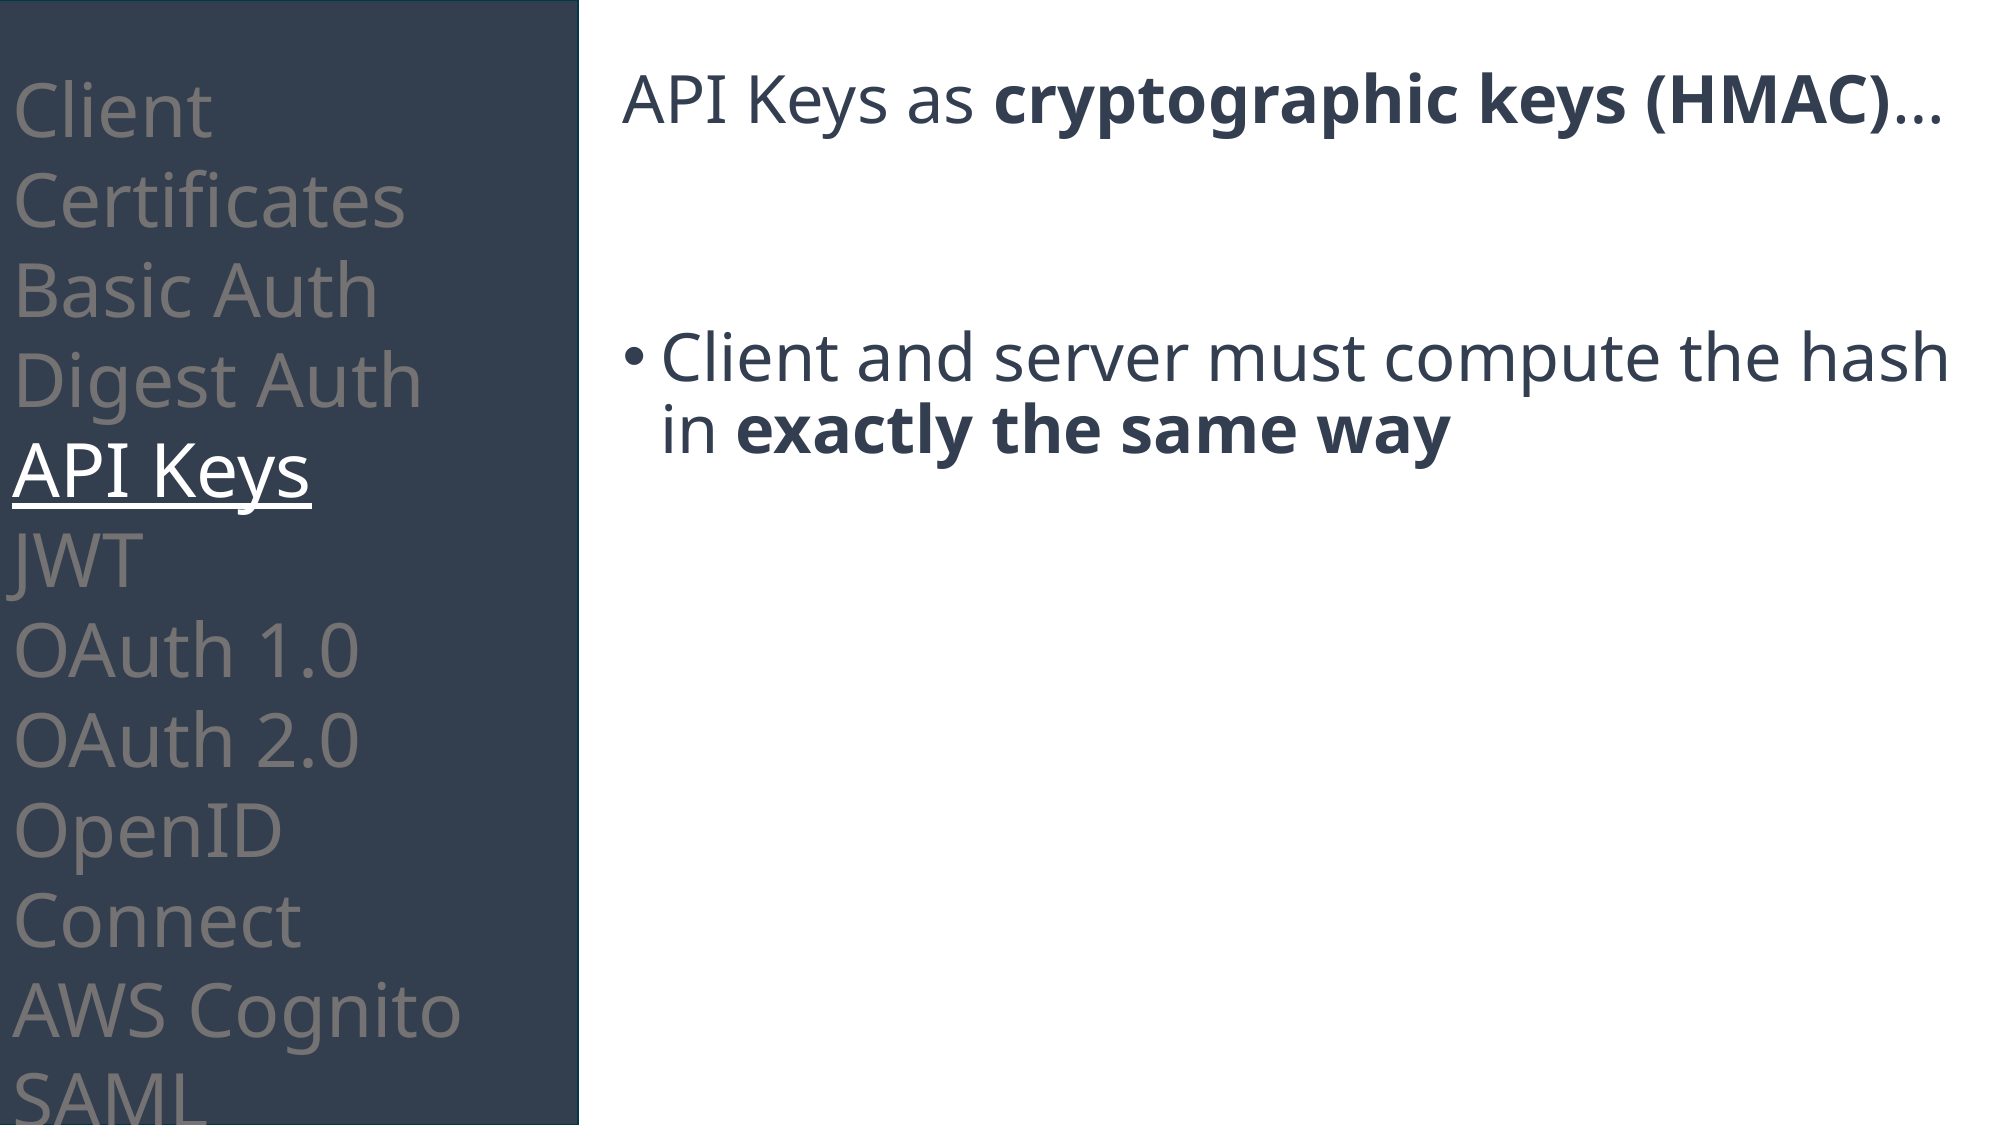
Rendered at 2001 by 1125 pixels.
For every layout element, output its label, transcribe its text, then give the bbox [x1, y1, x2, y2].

text_box [0, 0, 579, 1125]
list API Keys as cryptographic keys (HMAC)… [607, 58, 1978, 189]
text_box Client Certificates Basic Auth Digest Auth API Keys JWT OAuth 1.0 OAuth 2.0 OpenID Connect AWS Cognito SAML WS-Security [0, 55, 578, 1125]
text_box Client and server must compute the hash in exactly the same way [607, 316, 1978, 857]
